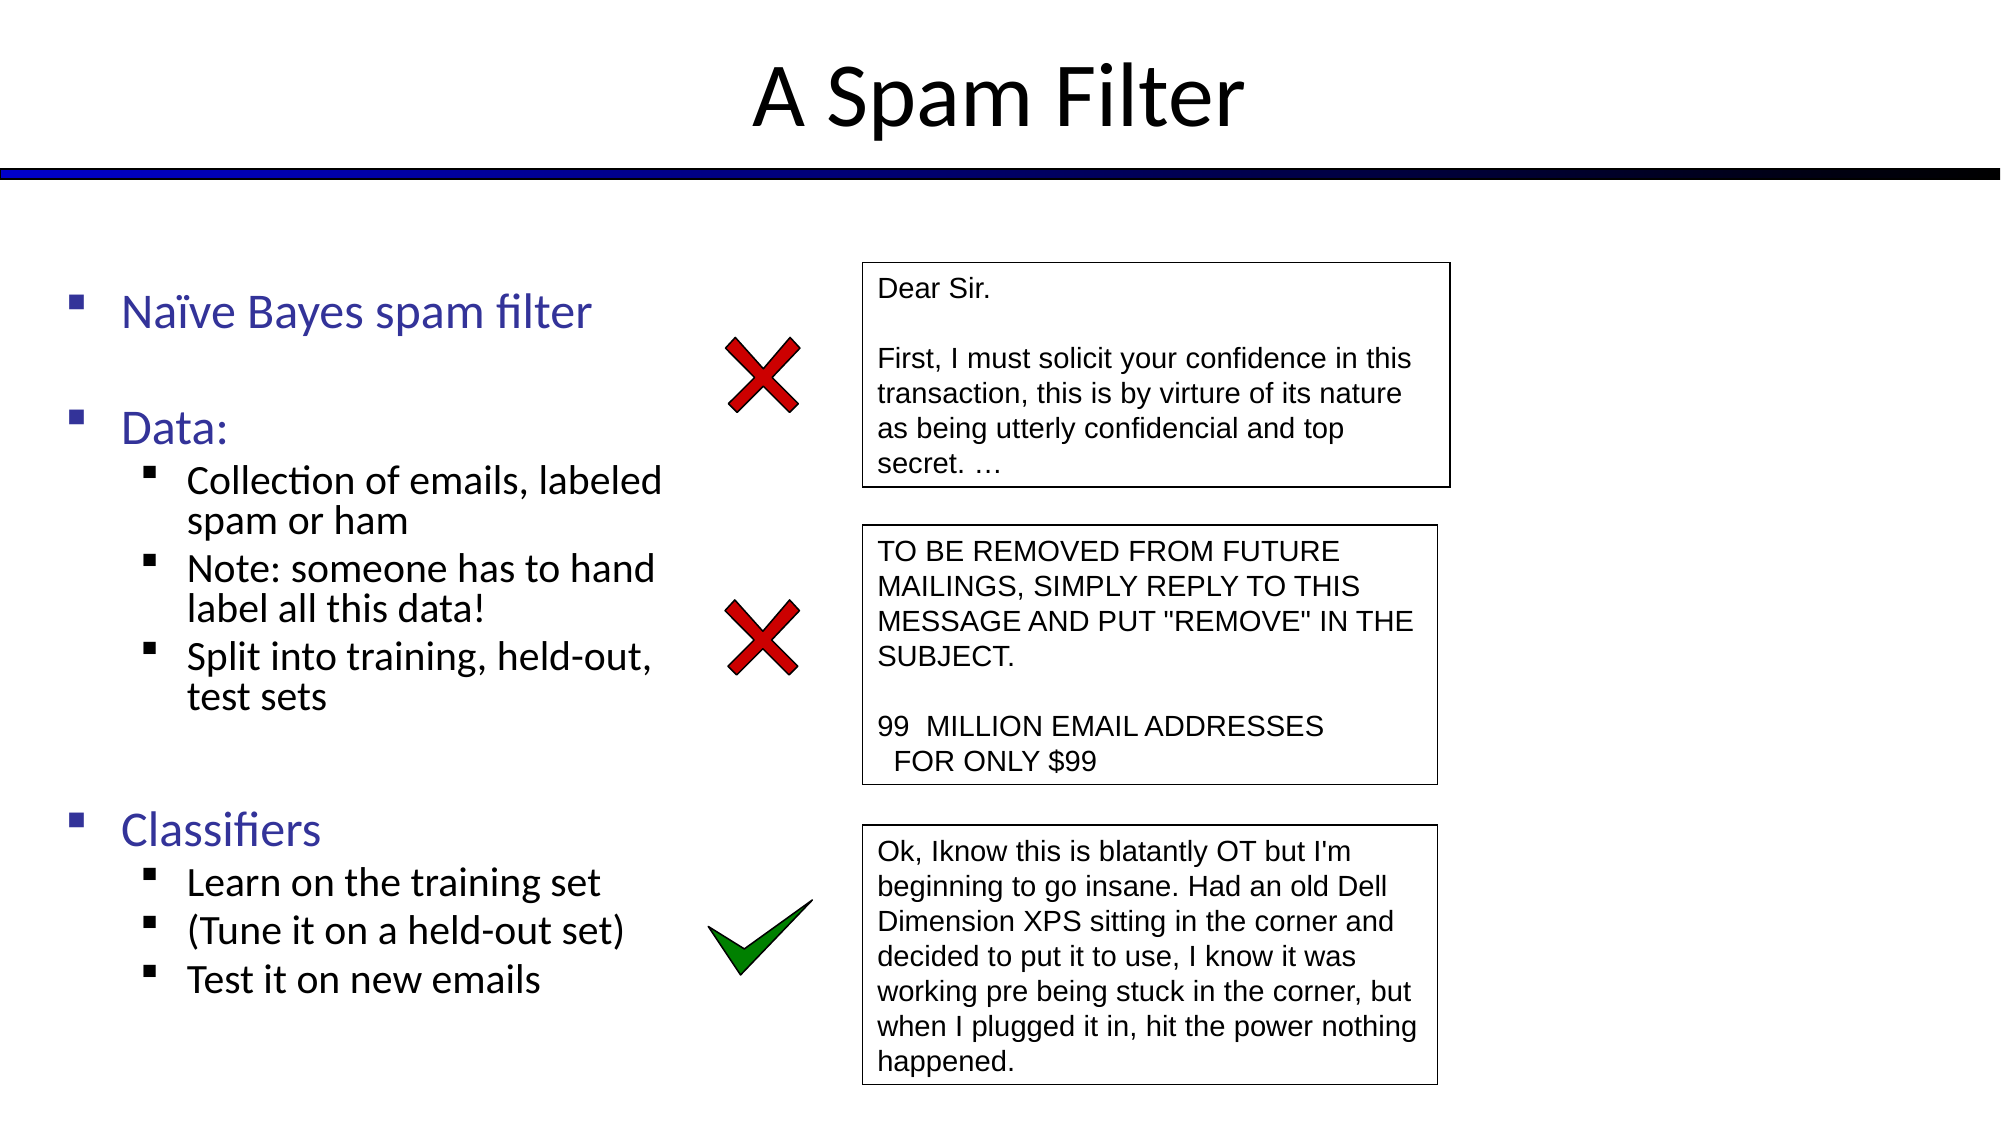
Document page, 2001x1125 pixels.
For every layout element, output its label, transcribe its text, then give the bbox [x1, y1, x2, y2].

text_box [725, 599, 800, 675]
title A Spam Filter [0, 0, 2000, 184]
text_box TO BE REMOVED FROM FUTURE MAILINGS, SIMPLY REPLY TO THIS MESSAGE AND PUT "REMOVE" IN THE SUBJECT. 99 MILLION EMAIL ADDRESSES FOR ONLY $99 [862, 524, 1438, 785]
text_box Ok, Iknow this is blatantly OT but I'm beginning to go insane. Had an old Dell Dimension XPS sitting in the corner and decided to put it to use, I know it was working pre being stuck in the corner, but when I plugged it in, hit the power nothing happened. [862, 824, 1438, 1085]
text_box [708, 899, 813, 975]
text_box Dear Sir. First, I must solicit your confidence in this transaction, this is by virture of its nature as being utterly confidencial and top secret. … [862, 262, 1450, 487]
text_box [725, 337, 800, 413]
list Naïve Bayes spam filter Data: Collection of emails, labeled spam or ham Note: someone has to hand label all this data! Split into training, held-out, test sets Classifiers Learn on the training set (Tune it on a held-out set) Test it on new emails [49, 282, 688, 1026]
